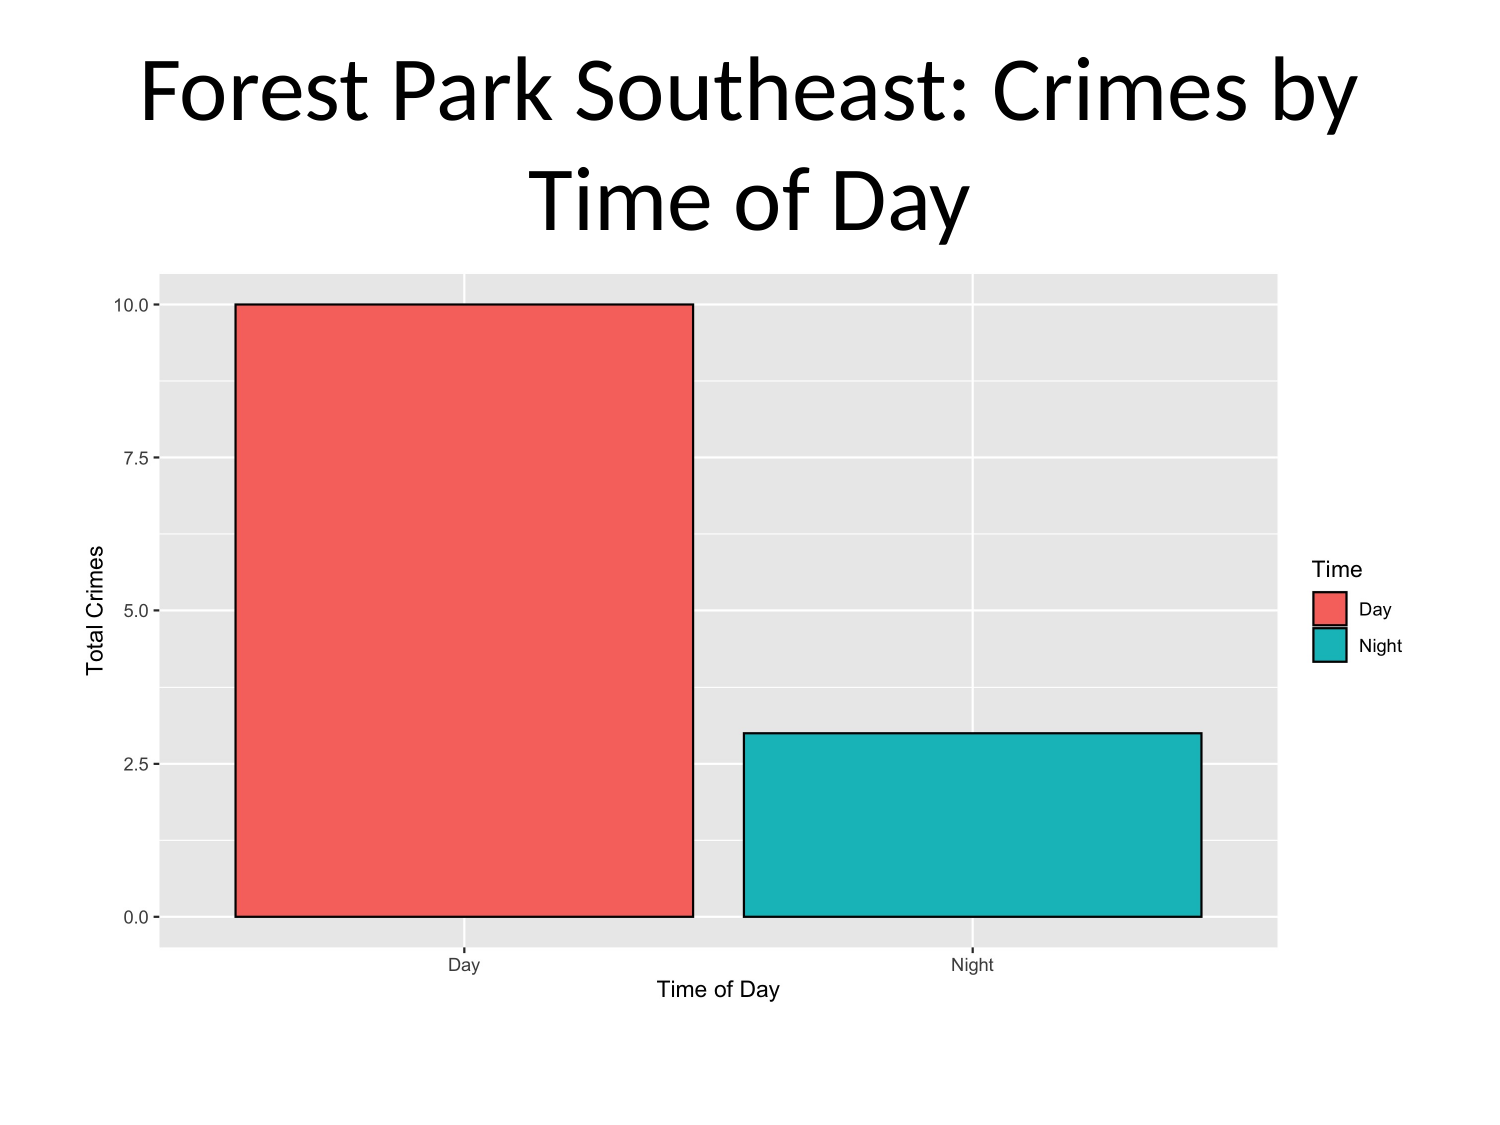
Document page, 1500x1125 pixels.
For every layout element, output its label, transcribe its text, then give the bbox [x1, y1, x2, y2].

title Forest Park Southeast: Crimes by Time of Day [75, 45, 1425, 233]
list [74, 262, 1426, 1013]
